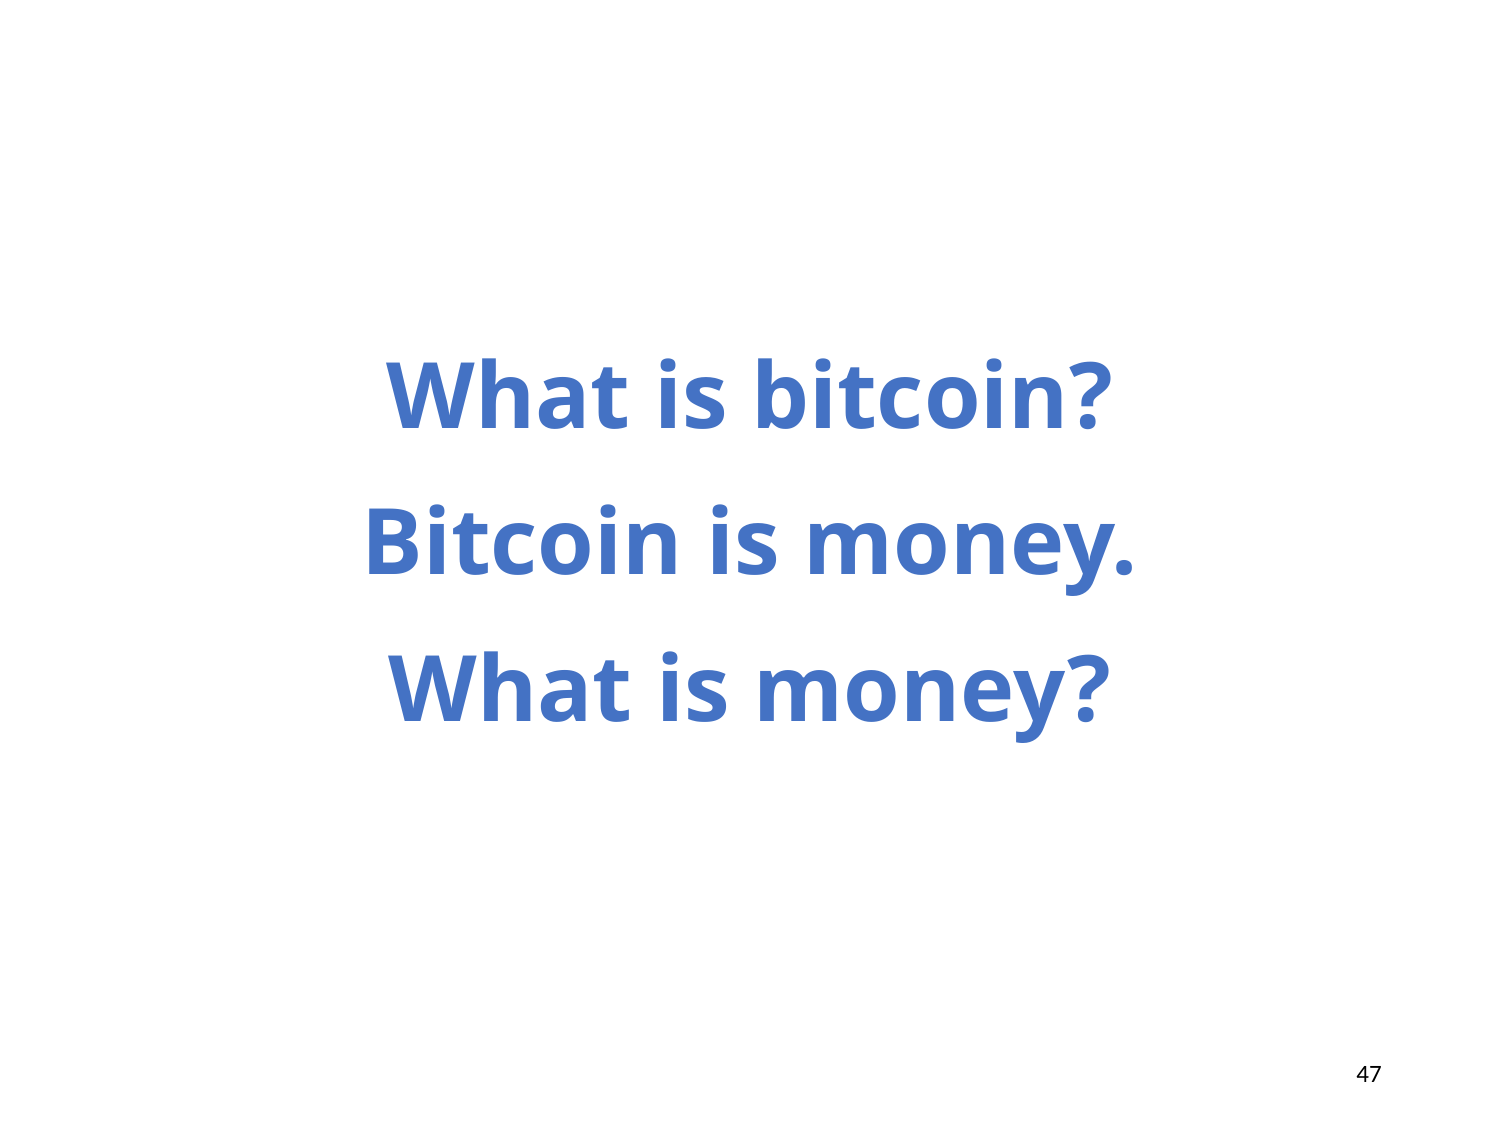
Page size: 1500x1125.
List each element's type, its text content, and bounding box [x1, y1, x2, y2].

text_box Bitcoin is money. [103, 436, 1397, 582]
title What is bitcoin? [103, 289, 1397, 436]
text_box What is money? [103, 582, 1397, 800]
slide_number 47 [1059, 1042, 1397, 1103]
